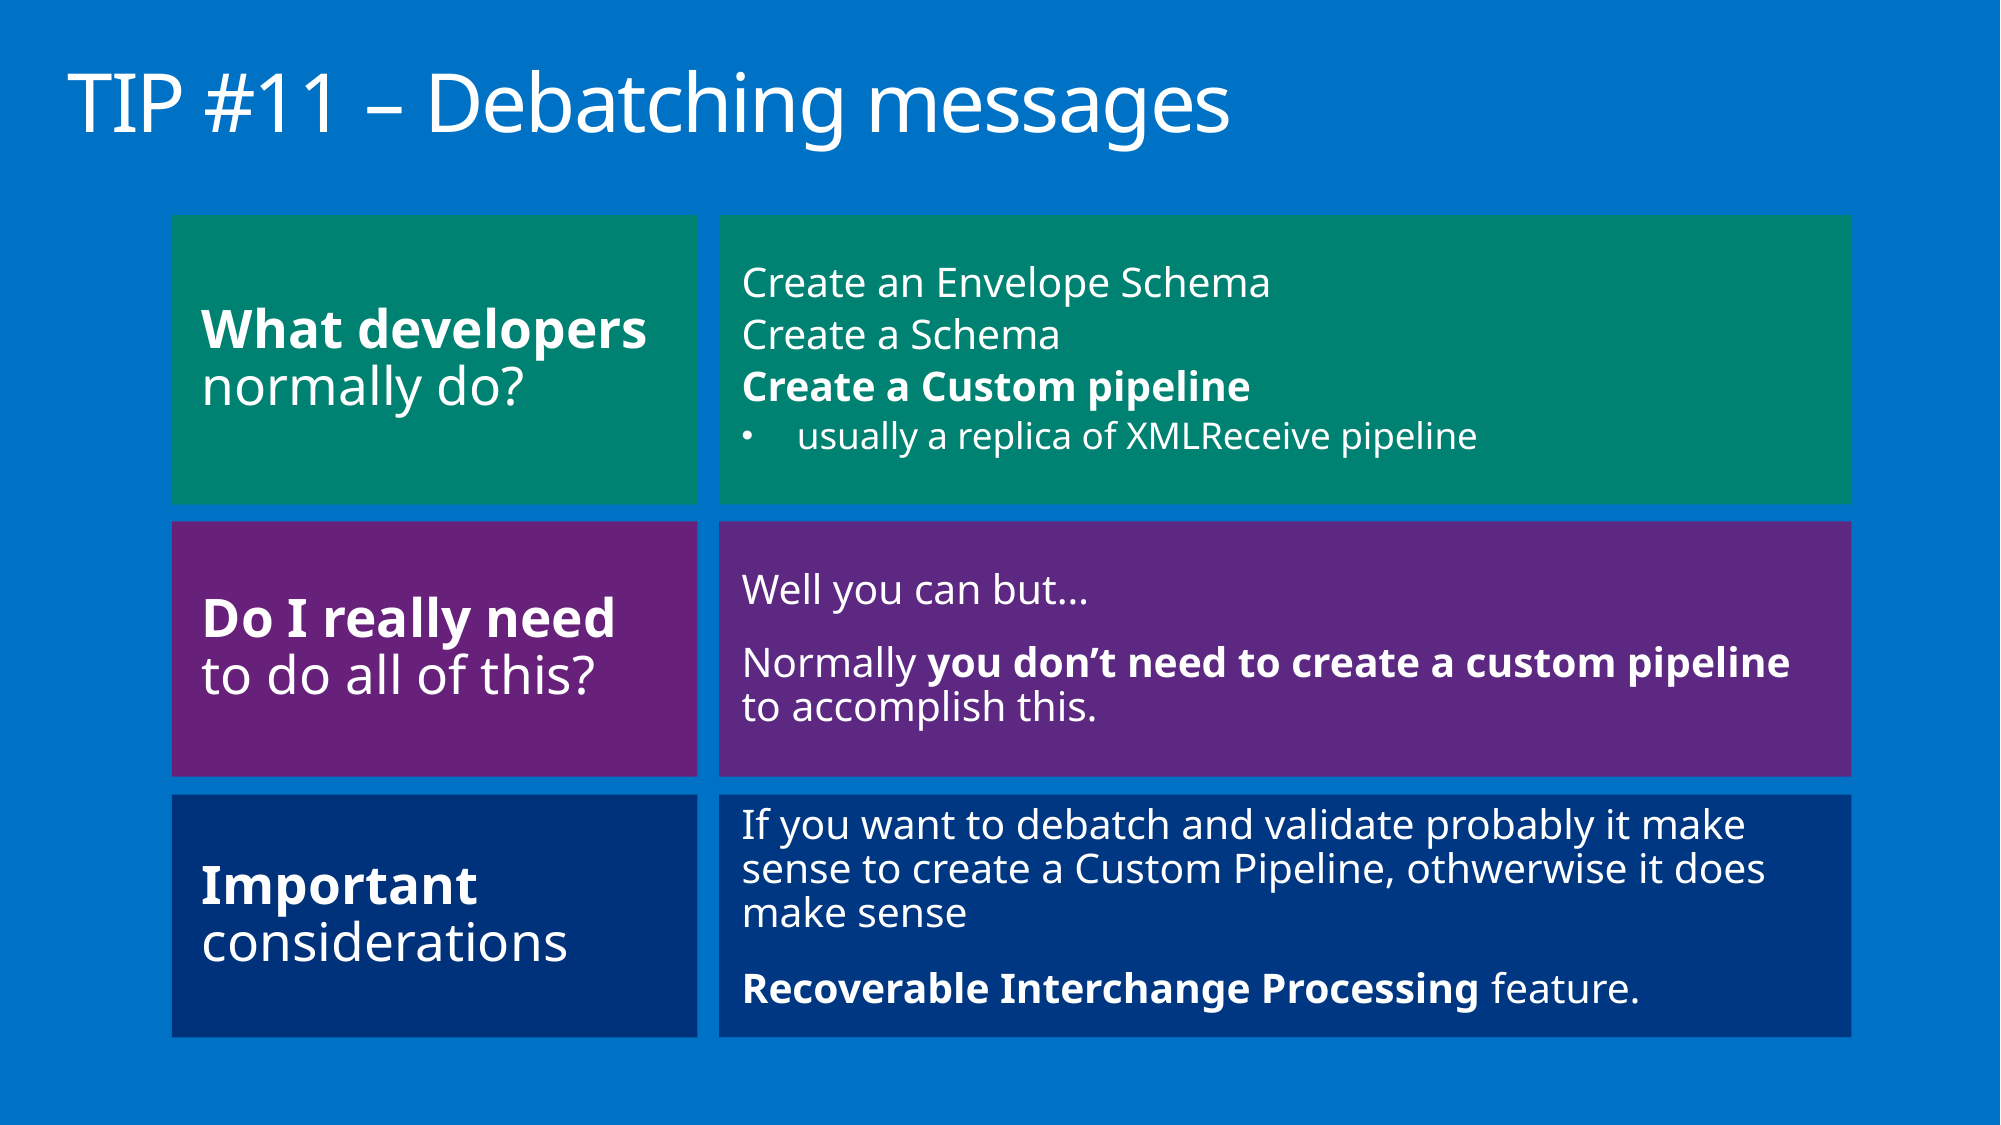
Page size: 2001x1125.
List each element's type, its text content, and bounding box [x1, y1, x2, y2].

text_box Create an Envelope Schema Create a Schema Create a Custom pipeline usually a replica of XMLReceive pipeline [719, 215, 1852, 505]
text_box If you want to debatch and validate probably it make sense to create a Custom Pipeline, othwerwise it does make sense Recoverable Interchange Processing feature. [719, 793, 1852, 1039]
text_box Well you can but… Normally you don’t need to create a custom pipeline to accomplish this. [719, 523, 1852, 777]
text_box Important considerations [171, 794, 698, 1038]
text_box What developers normally do? [171, 214, 698, 505]
text_box Do I really need to do all of this? [171, 520, 698, 778]
text_box [718, 520, 1852, 777]
text_box TIP #11 – Debatching messages [44, 47, 1957, 196]
